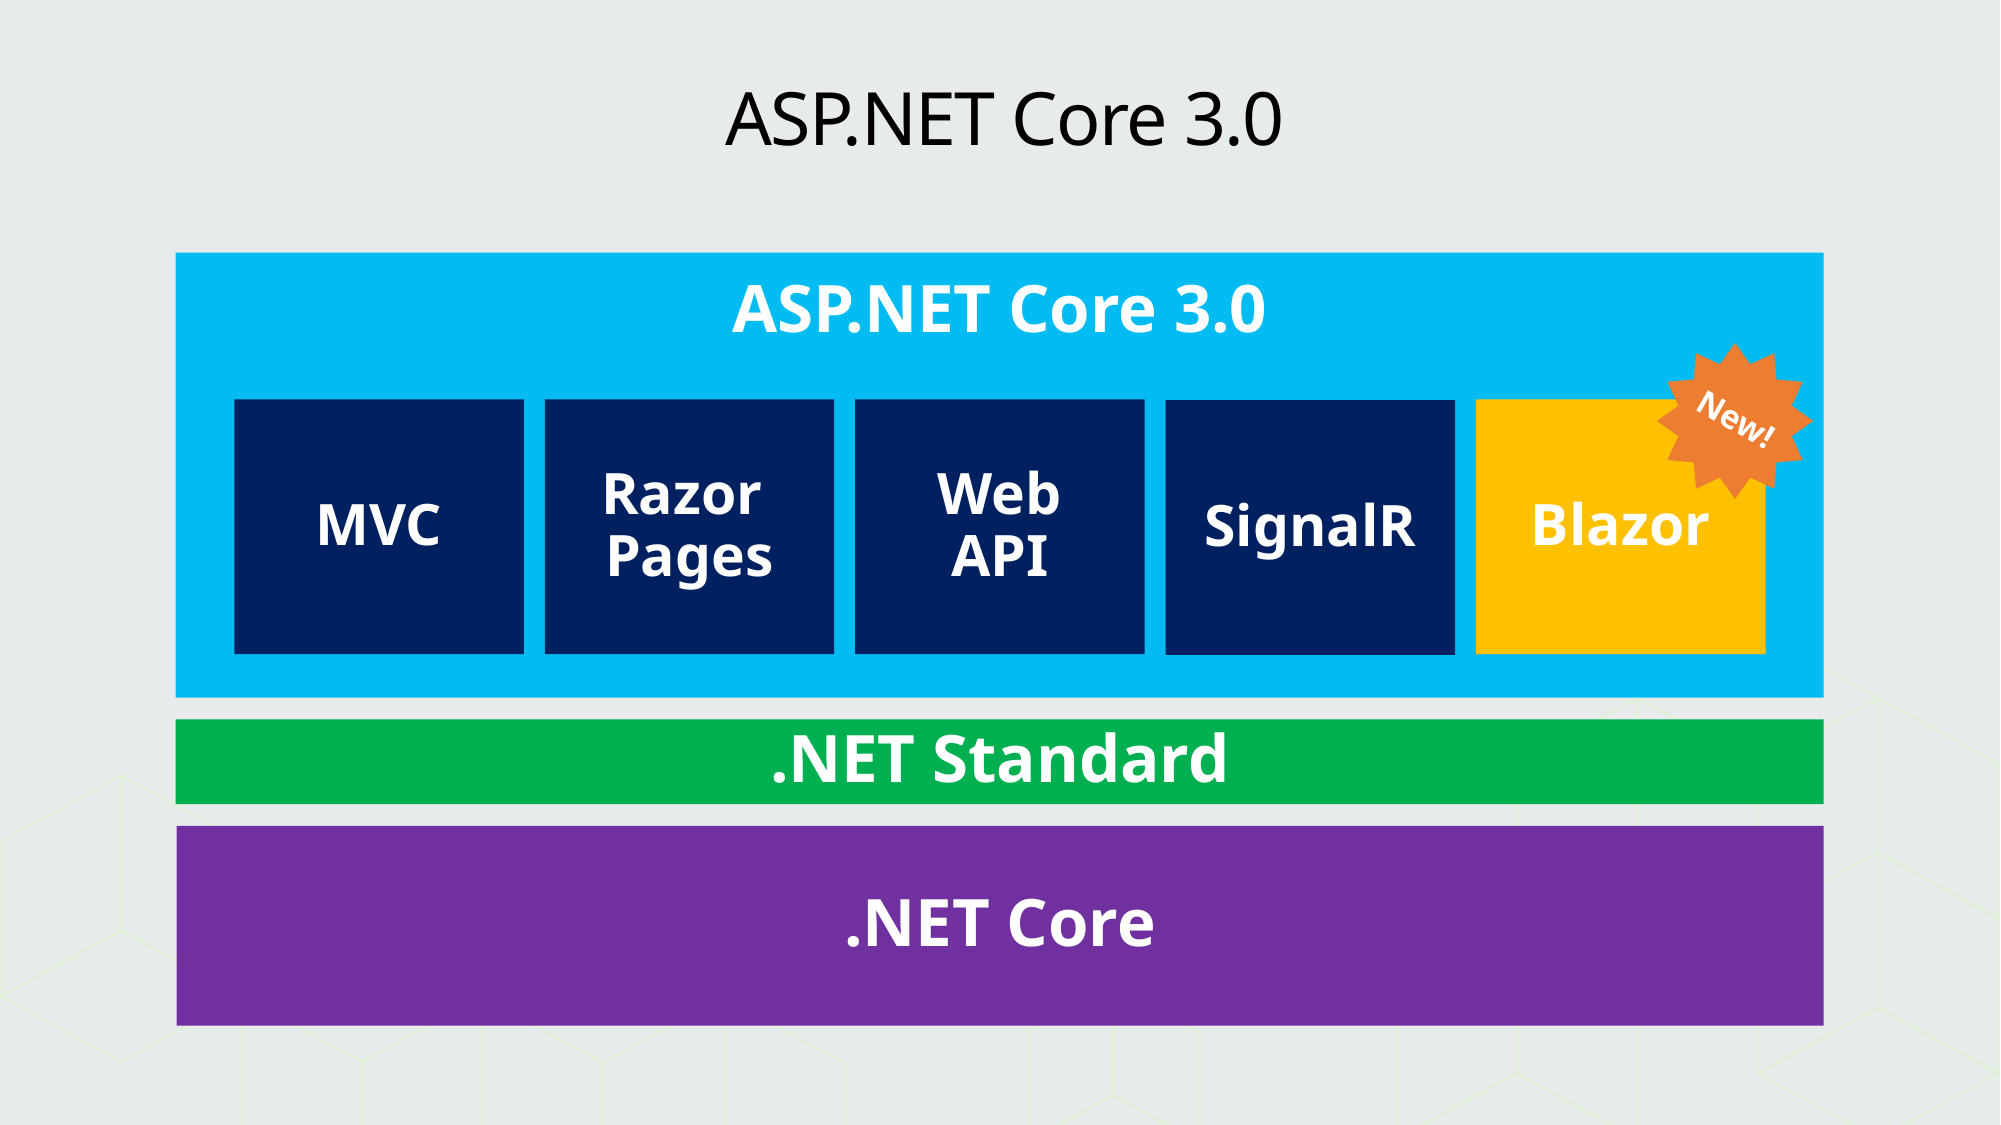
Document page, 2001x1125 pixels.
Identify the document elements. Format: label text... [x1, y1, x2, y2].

text_box New! [1656, 342, 1814, 500]
text_box .NET Standard [175, 719, 1825, 805]
text_box MVC [234, 399, 525, 655]
text_box .NET Core [176, 825, 1824, 1026]
text_box Web API [854, 399, 1145, 655]
text_box ASP.NET Core 3.0 [175, 252, 1825, 699]
text_box SignalR [1165, 399, 1456, 656]
title ASP.NET Core 3.0 [45, 47, 1966, 196]
text_box Razor Pages [544, 399, 835, 655]
text_box Blazor [1475, 399, 1766, 655]
